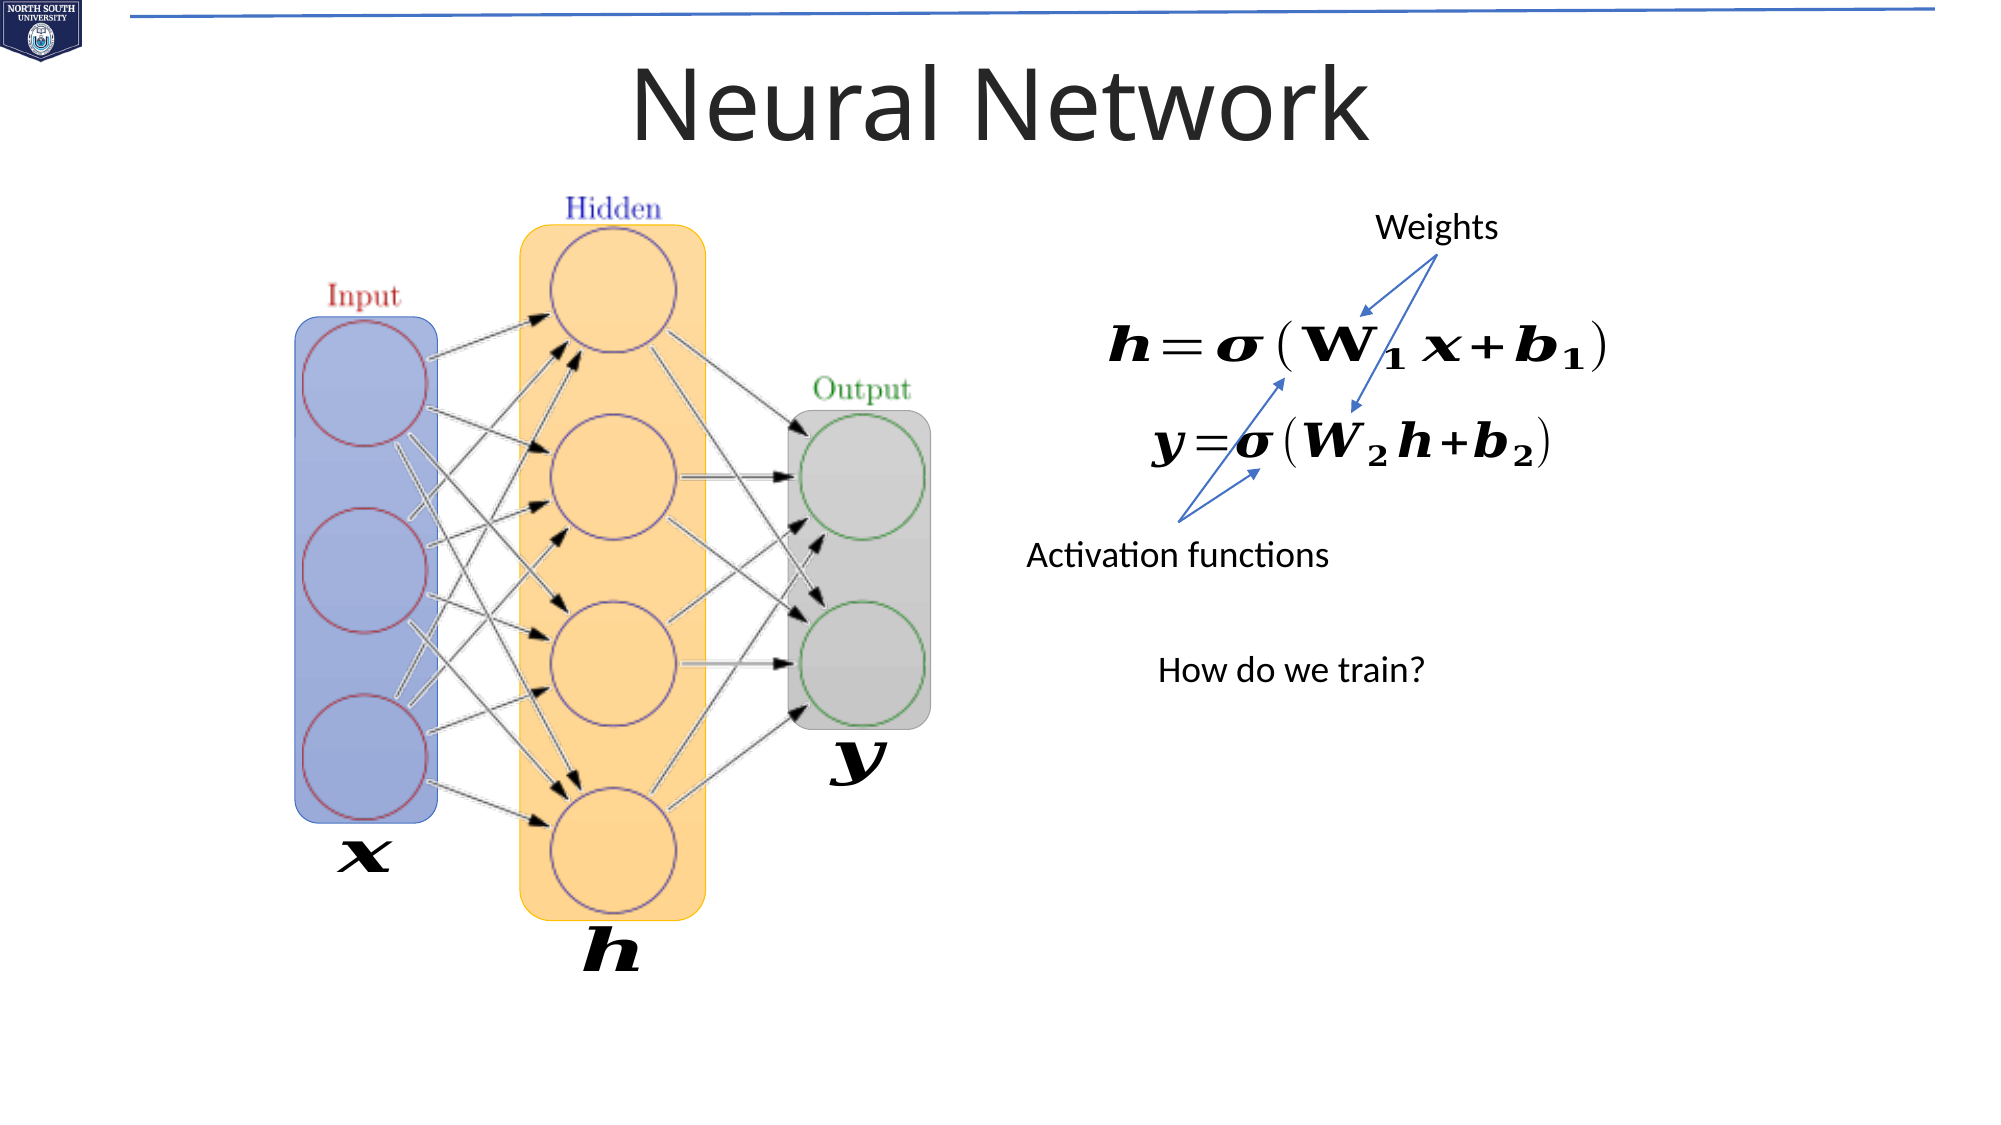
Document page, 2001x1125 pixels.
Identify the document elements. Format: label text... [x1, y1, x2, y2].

text_box How do we train? [1143, 638, 1442, 698]
text_box Weights [1360, 194, 1514, 255]
text_box Activation functions [1011, 522, 1345, 582]
text_box Neural Network [340, 29, 1660, 171]
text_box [1178, 377, 1285, 523]
text_box [928, 422, 932, 718]
picture [0, 0, 82, 65]
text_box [1351, 255, 1438, 414]
picture [302, 193, 928, 946]
text_box [294, 323, 302, 817]
